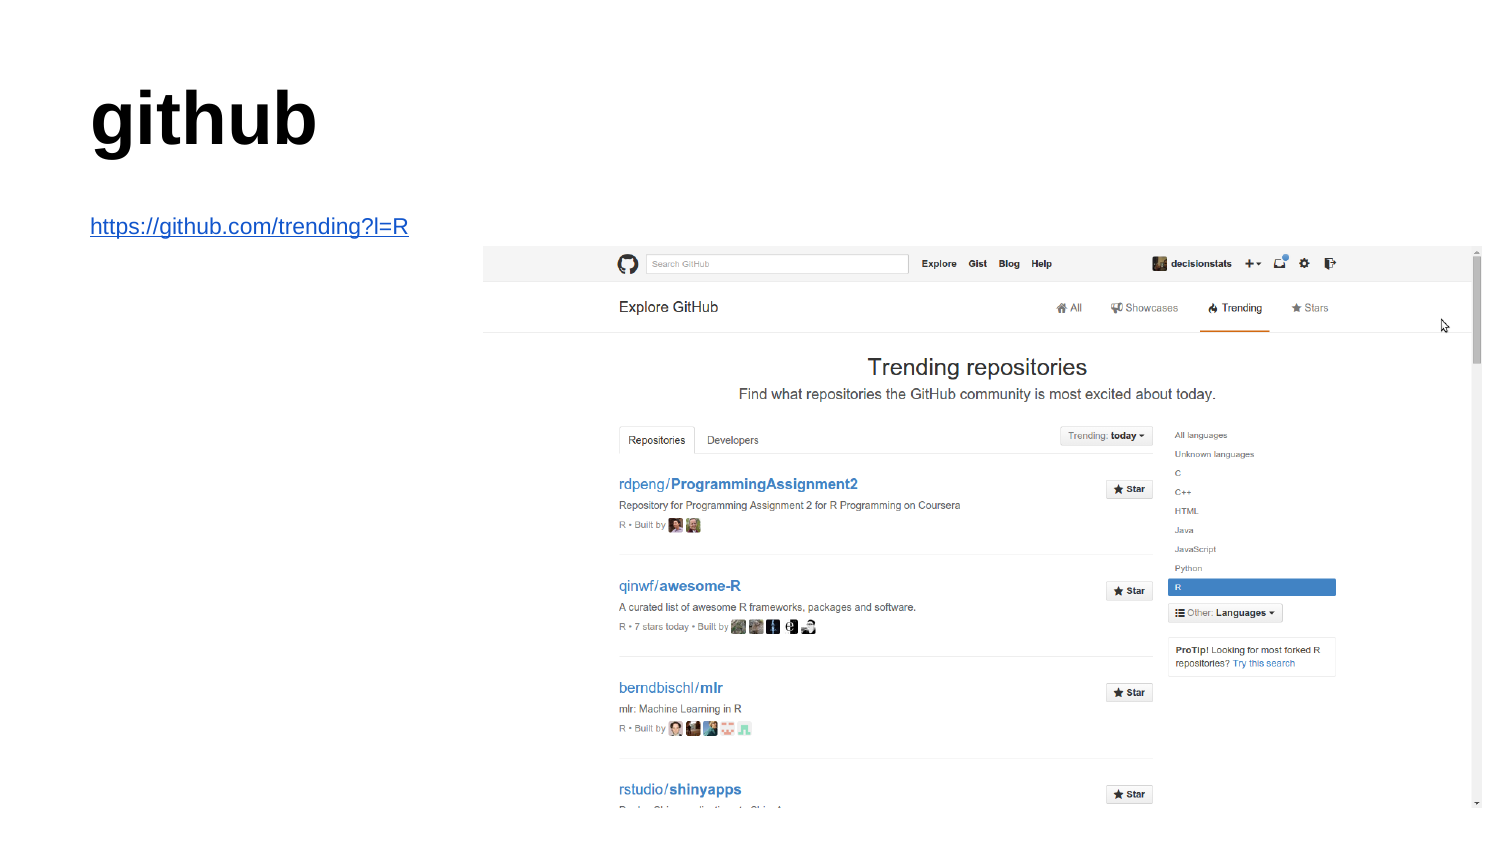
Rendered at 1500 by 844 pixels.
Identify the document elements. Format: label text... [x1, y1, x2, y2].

title github [75, 33, 1425, 175]
picture [483, 246, 1483, 809]
list https://github.com/trending?l=R [75, 196, 1425, 808]
